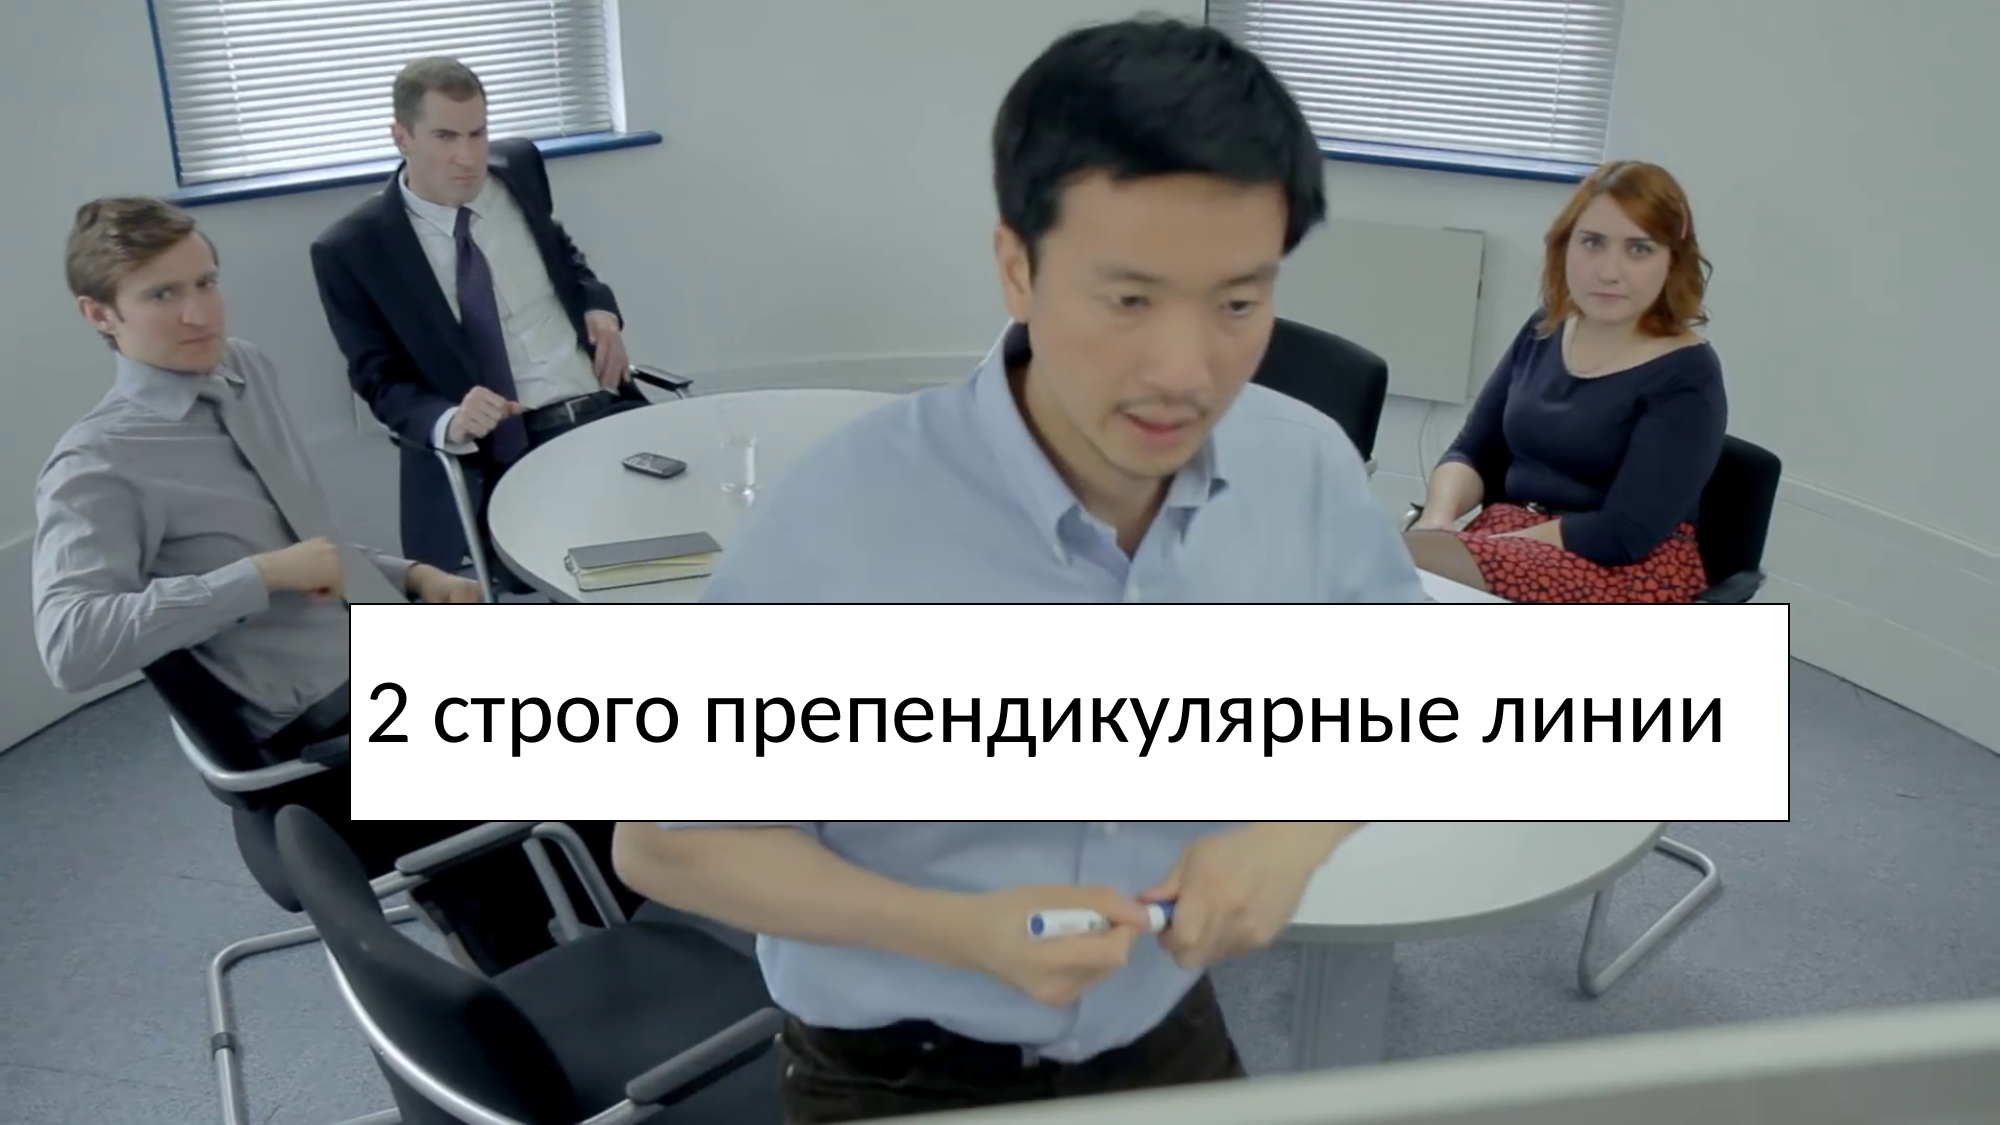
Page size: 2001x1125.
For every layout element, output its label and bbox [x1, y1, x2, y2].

list [0, 0, 2000, 1125]
